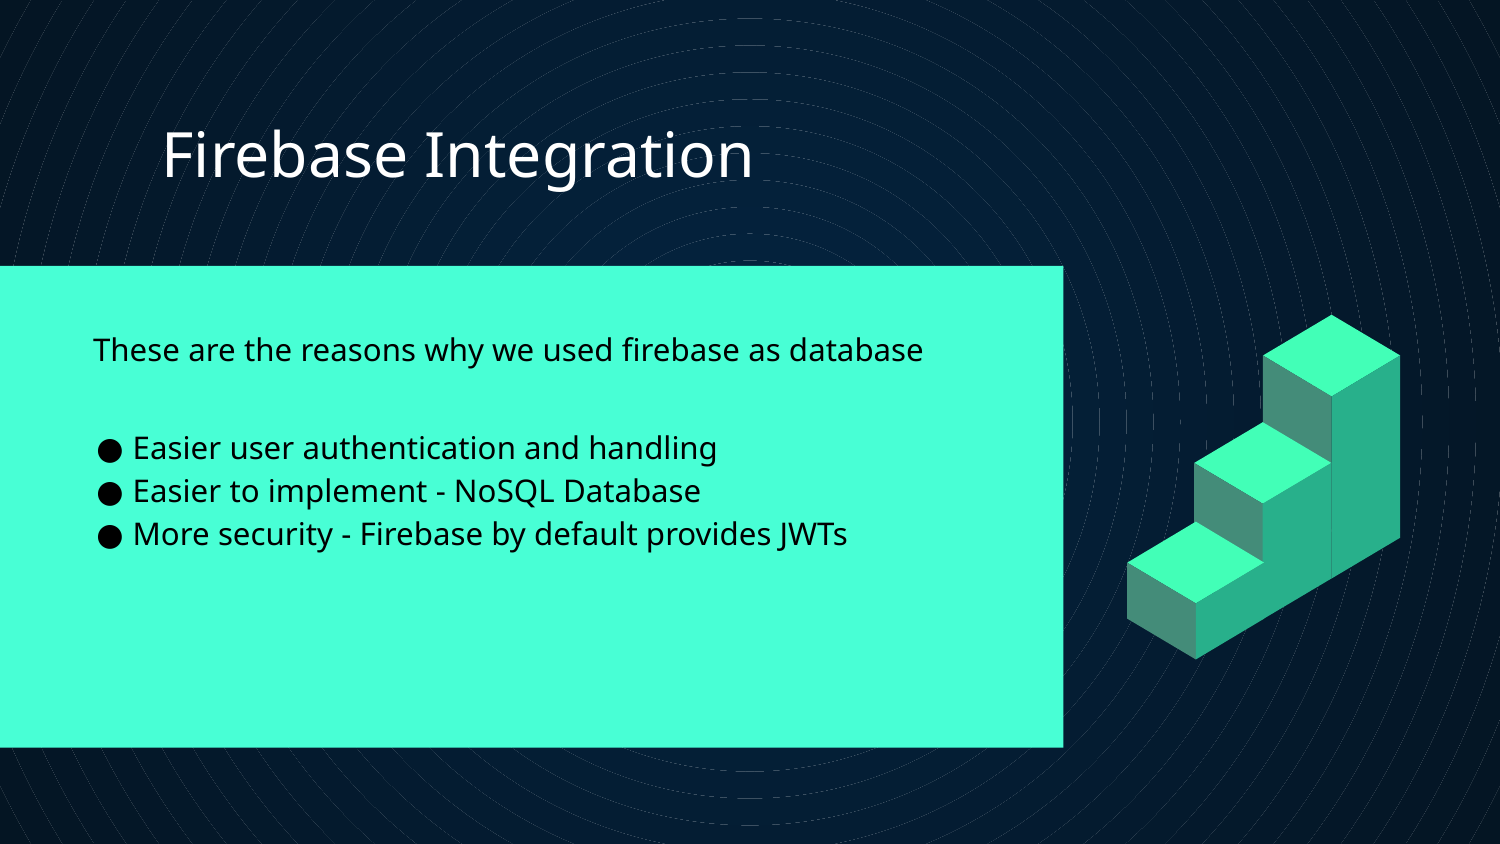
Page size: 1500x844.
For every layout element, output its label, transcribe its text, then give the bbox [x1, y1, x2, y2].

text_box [1126, 314, 1401, 660]
list These are the reasons why we used firebase as database Easier user authentication and handling Easier to implement - NoSQL Database More security - Firebase by default provides JWTs [78, 314, 1476, 844]
title Firebase Integration [146, 105, 1449, 206]
